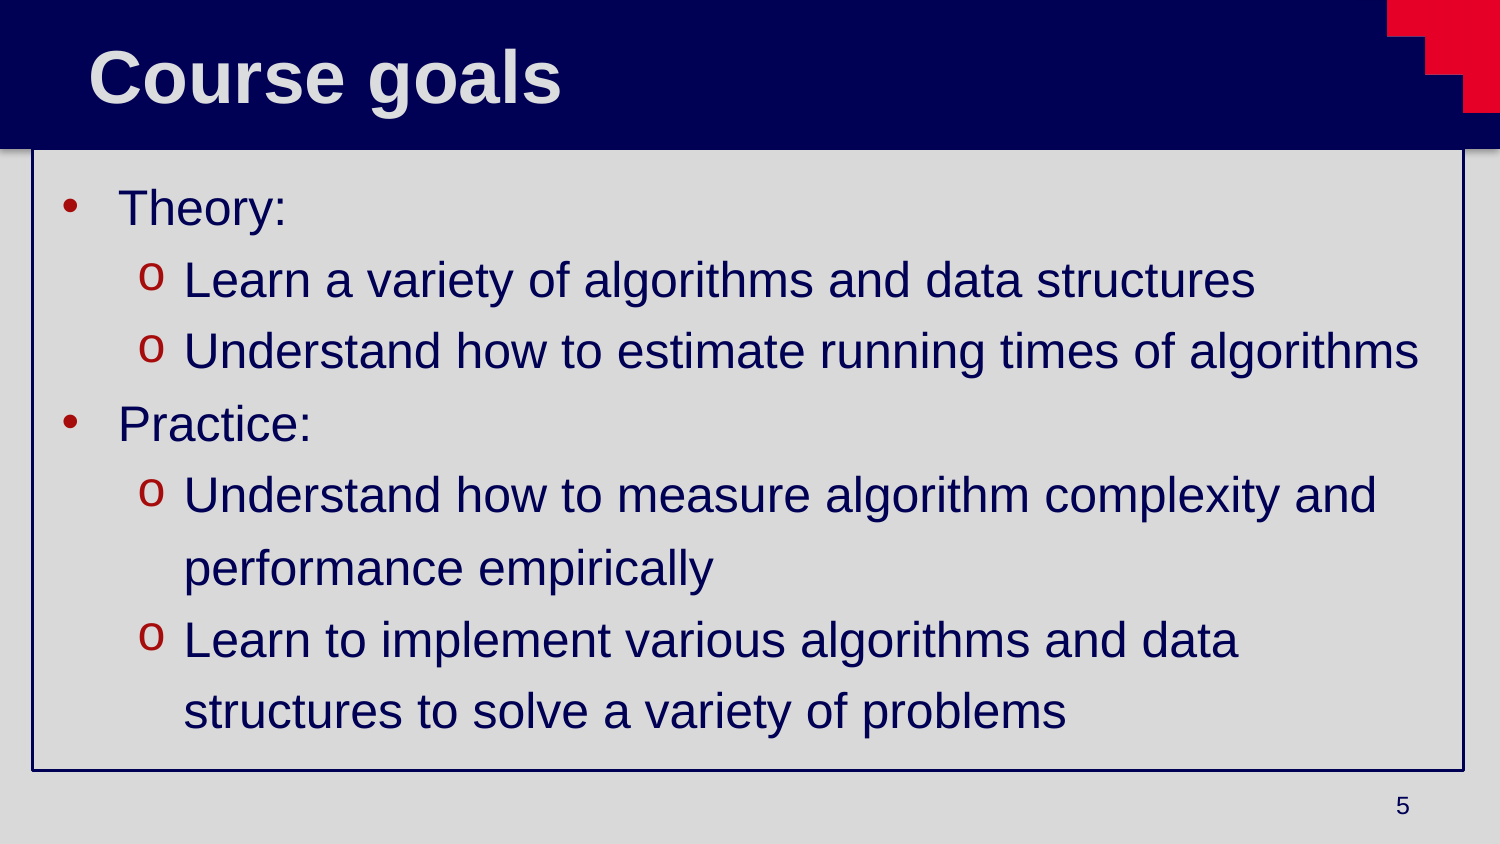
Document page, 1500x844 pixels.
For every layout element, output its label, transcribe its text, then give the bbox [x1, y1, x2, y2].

list Theory: Learn a variety of algorithms and data structures Understand how to estimate running times of algorithms Practice: Understand how to measure algorithm complexity and performance empirically Learn to implement various algorithms and data structures to solve a variety of problems [31, 146, 1465, 772]
slide_number 5 [1074, 782, 1425, 827]
title Course goals [0, 0, 1356, 150]
picture [1387, 0, 1500, 113]
